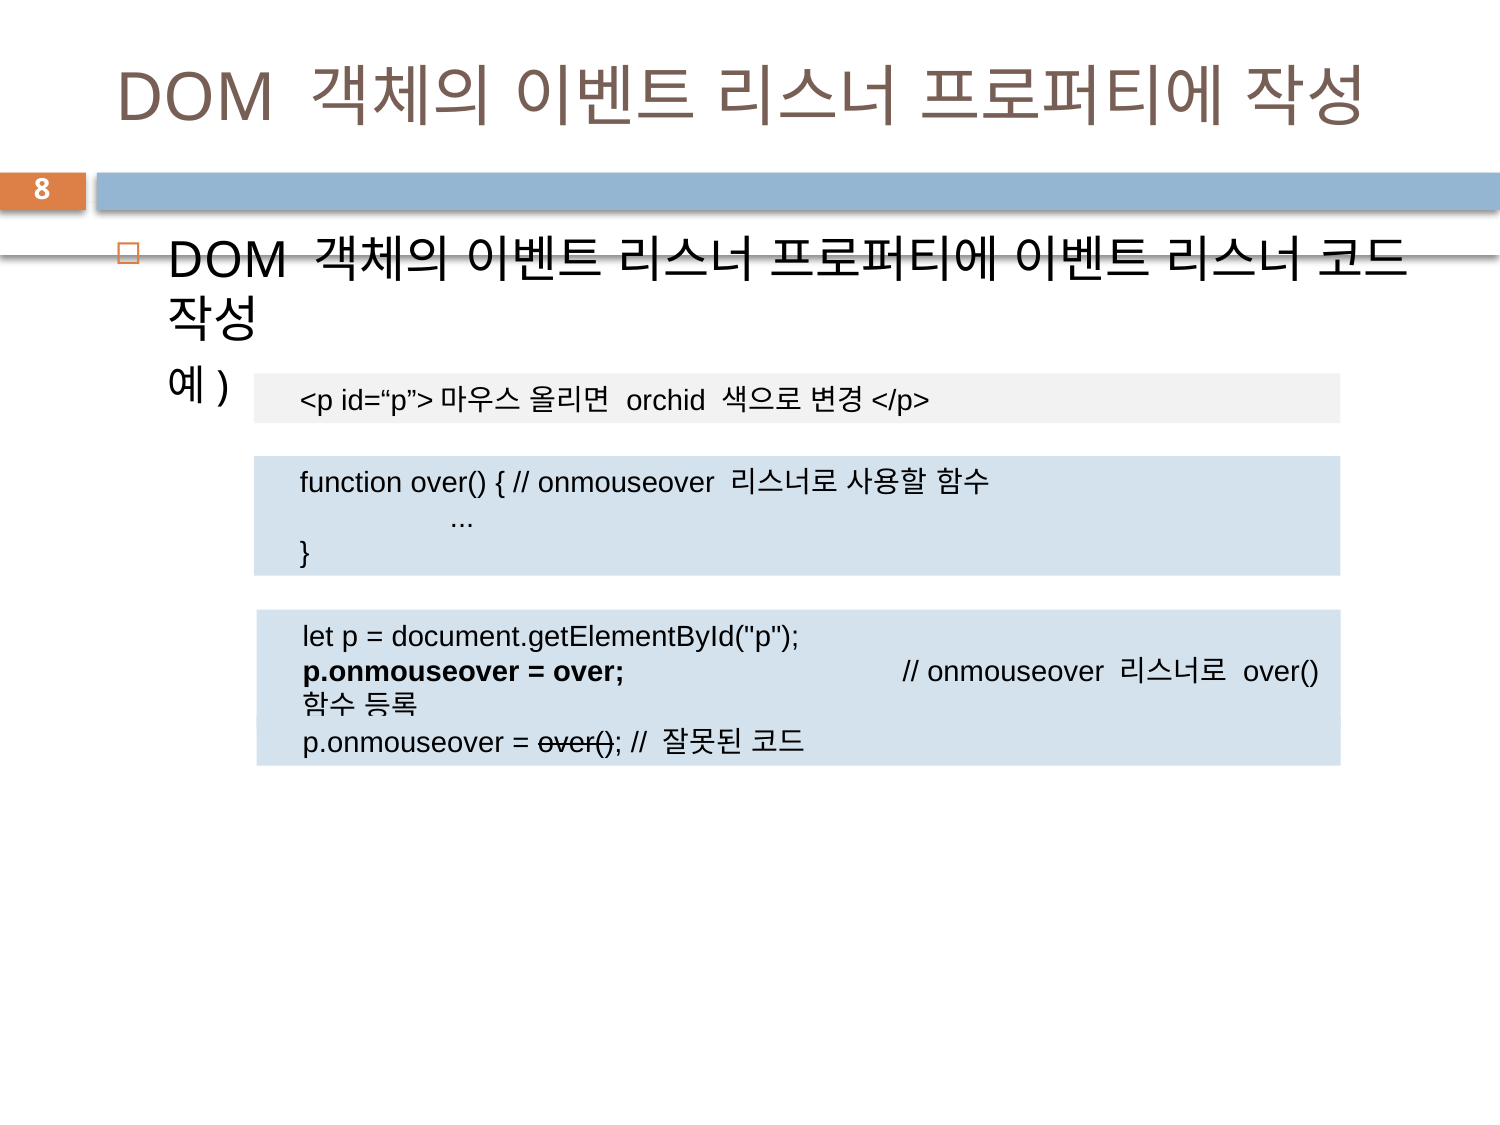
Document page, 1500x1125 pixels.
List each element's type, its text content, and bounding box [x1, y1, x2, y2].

slide_number 8 [0, 170, 87, 211]
text_box p.onmouseover = over(); // 잘못된 코드 [256, 715, 1341, 766]
text_box function over() { // onmouseover 리스너로 사용할 함수 ... } [253, 456, 1341, 576]
text_box <p id=“p”>마우스 올리면 orchid 색으로 변경</p> [253, 373, 1341, 424]
title DOM 객체의 이벤트 리스너 프로퍼티에 작성 [100, 37, 1438, 149]
text_box let p = document.getElementById("p"); p.onmouseover = over; // onmouseover 리스너로 over() 함수 등록 [256, 609, 1341, 715]
list DOM 객체의 이벤트 리스너 프로퍼티에 이벤트 리스너 코드 작성 예) [100, 219, 1438, 1047]
